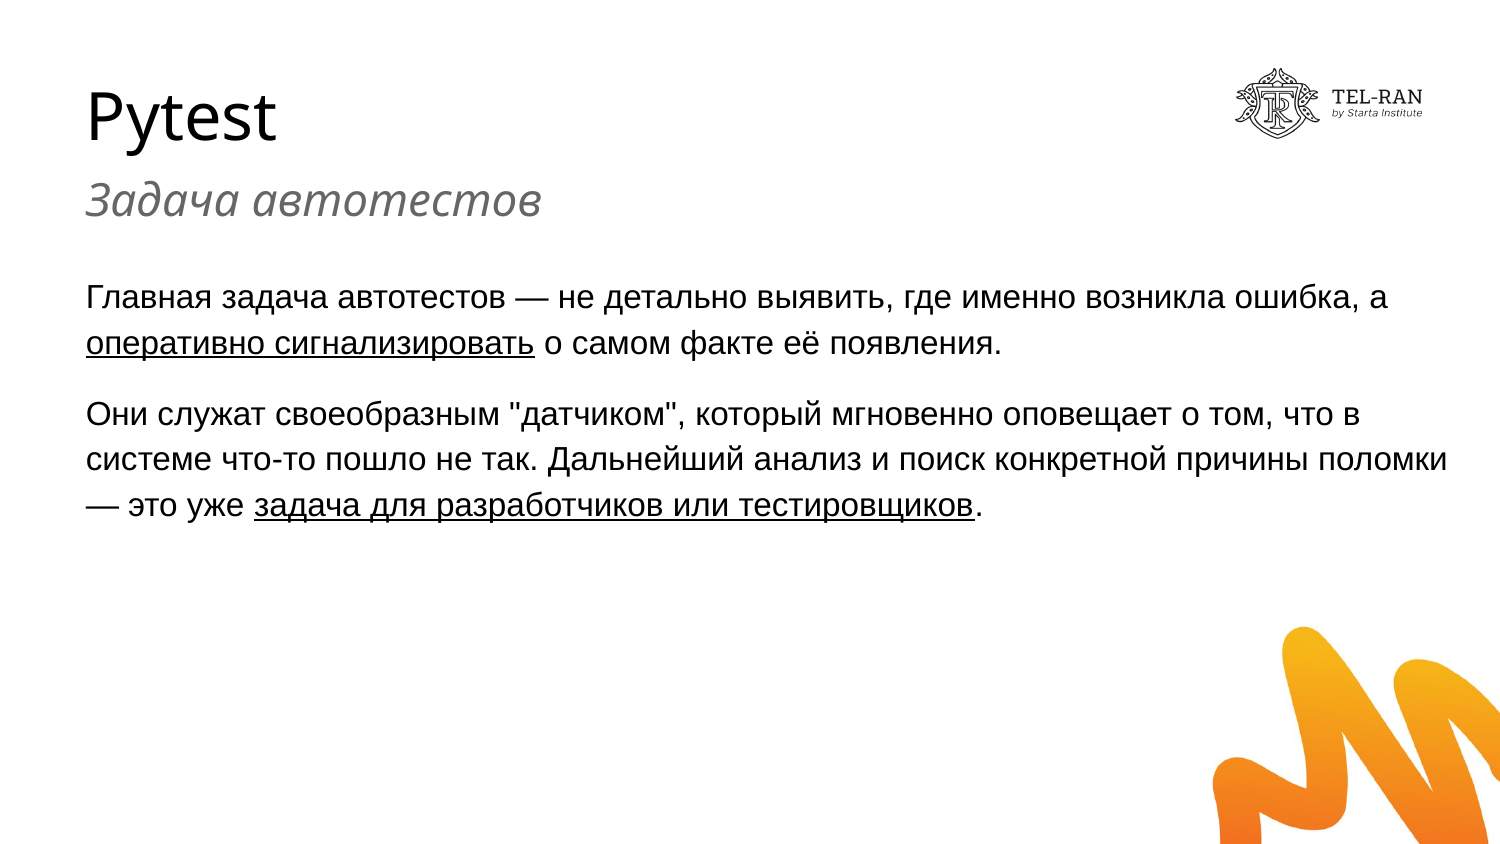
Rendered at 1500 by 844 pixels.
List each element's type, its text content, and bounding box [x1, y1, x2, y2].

picture [1211, 625, 1500, 844]
title Pytest [70, 59, 1237, 155]
subtitle Задача автотестов [70, 155, 1237, 253]
list Главная задача автотестов — не детально выявить, где именно возникла ошибка, а оперативно сигнализировать о самом факте её появления. Они служат своеобразным "датчиком", который мгновенно оповещает о том, что в системе что-то пошло не так. Дальнейший анализ и поиск конкретной причины поломки — это уже задача для разработчиков или тестировщиков. [70, 253, 1469, 759]
picture [1237, 68, 1422, 139]
